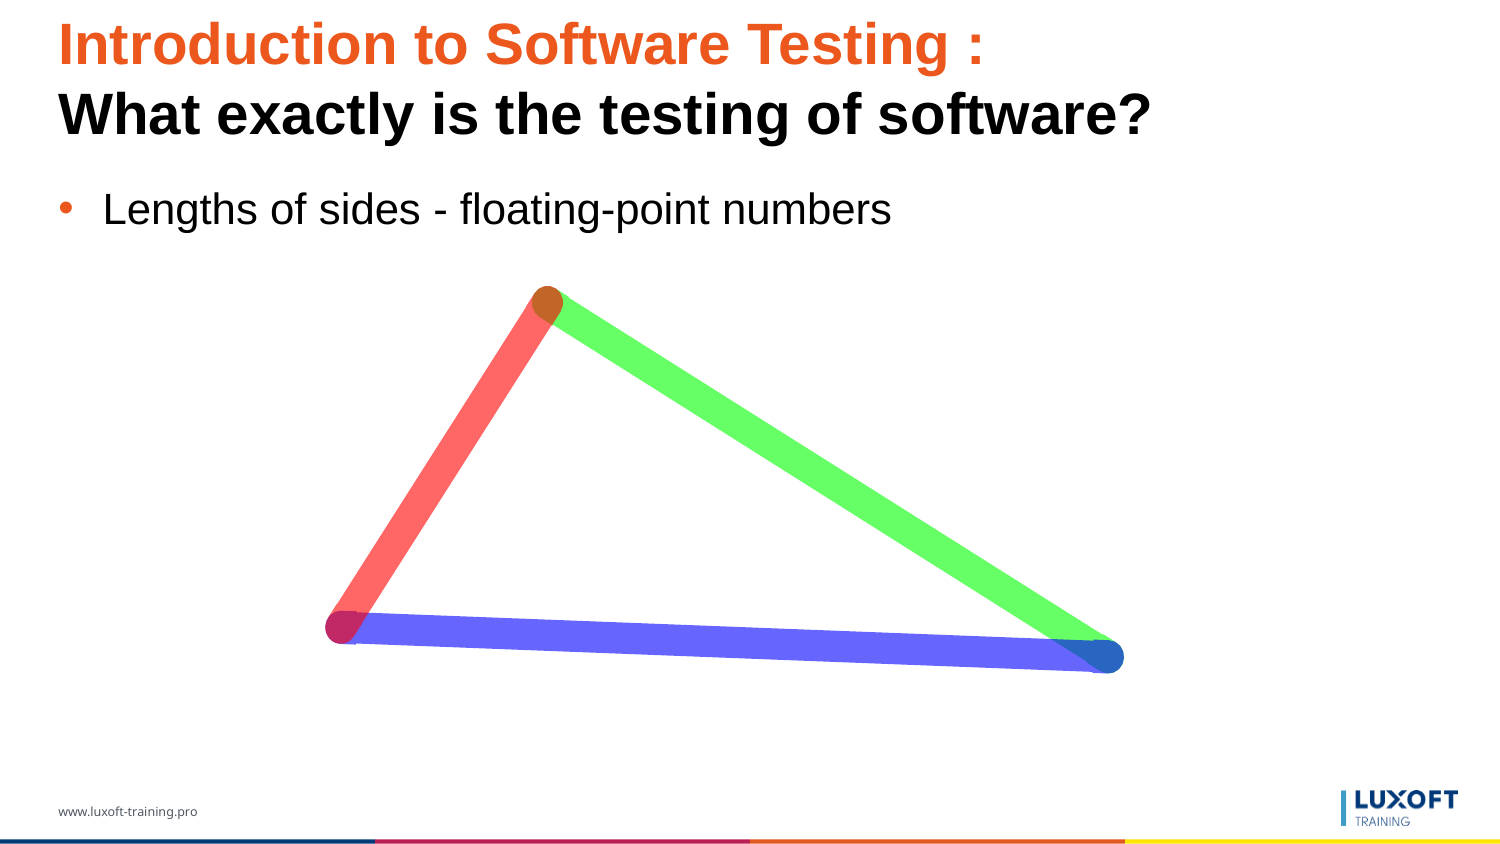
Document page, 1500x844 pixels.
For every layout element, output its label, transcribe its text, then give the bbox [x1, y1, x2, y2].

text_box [321, 283, 1128, 756]
list Lengths of sides - floating-point numbers [47, 159, 1457, 776]
title Introduction to Software Testing : What exactly is the testing of software? [47, 44, 1457, 107]
picture [1341, 790, 1458, 826]
